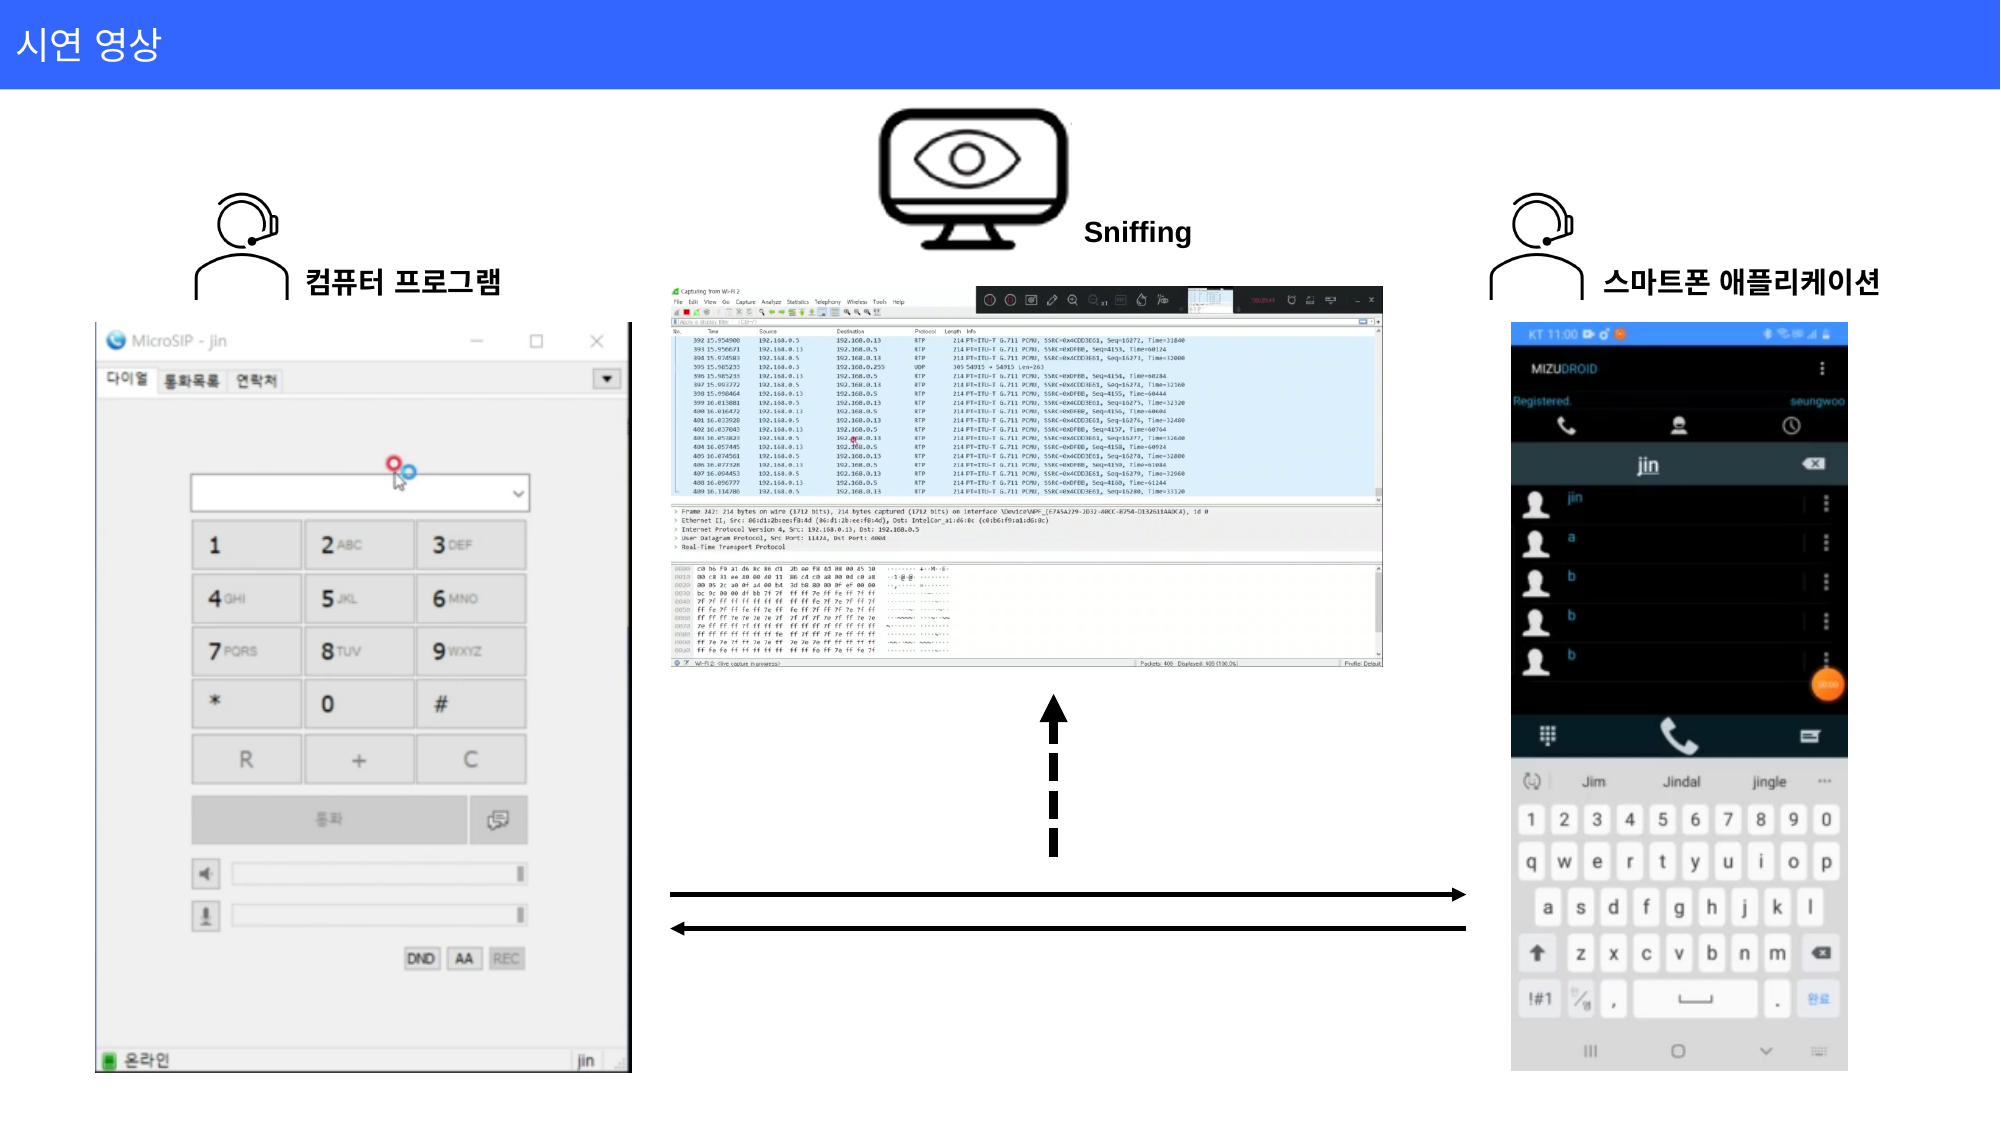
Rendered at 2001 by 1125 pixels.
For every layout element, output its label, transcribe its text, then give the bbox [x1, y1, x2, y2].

text_box Sniffing [1076, 206, 1208, 256]
picture [1465, 175, 1607, 316]
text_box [670, 285, 1384, 668]
text_box 컴퓨터 프로그램 [316, 256, 518, 307]
text_box 시연 영상 [0, 0, 2000, 90]
text_box 스마트폰 애플리케이션 [1612, 256, 1897, 307]
picture [170, 175, 312, 316]
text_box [94, 321, 633, 1074]
picture [871, 97, 1072, 257]
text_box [1510, 321, 1849, 1072]
